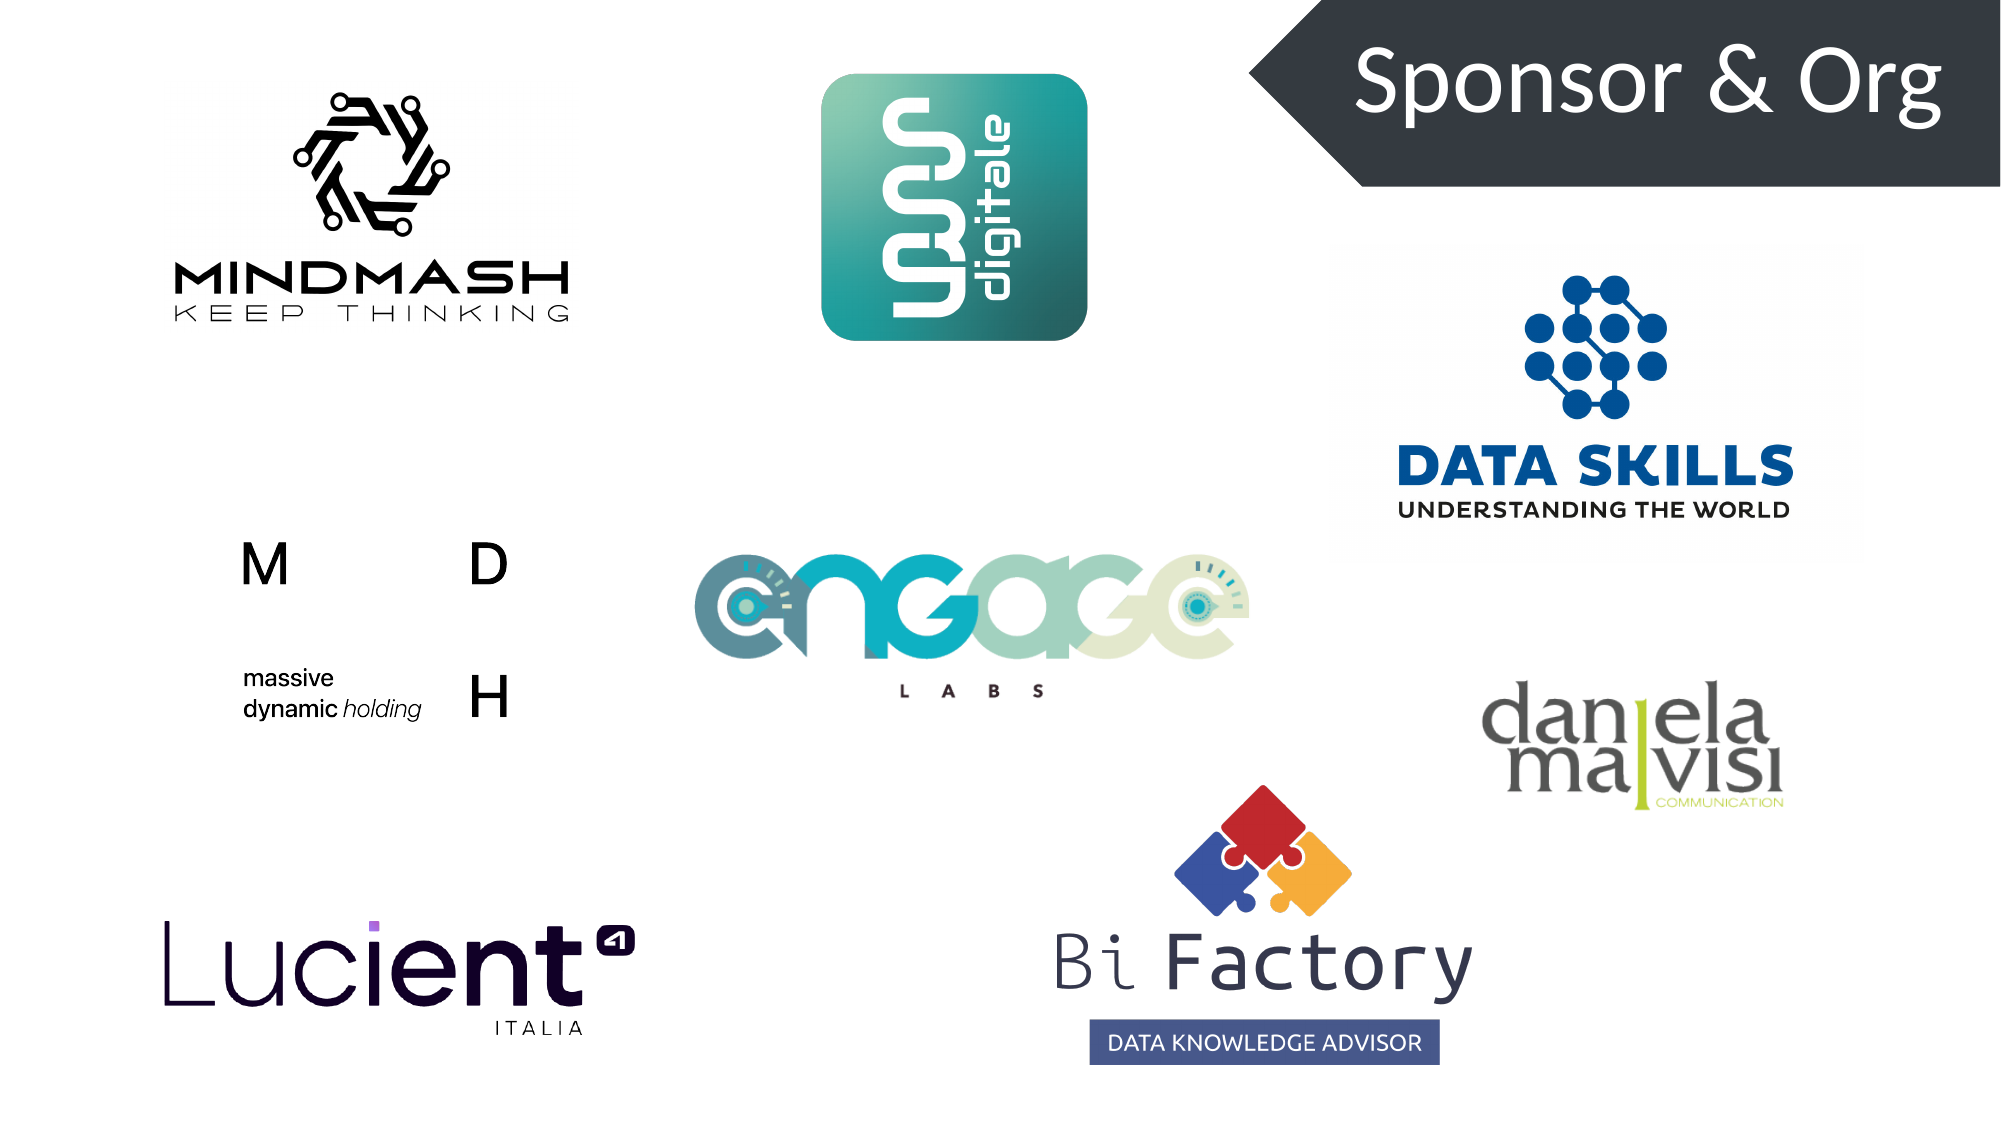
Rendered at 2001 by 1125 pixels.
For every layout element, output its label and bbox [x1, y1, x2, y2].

picture [164, 921, 635, 1035]
picture [813, 66, 1096, 349]
picture [679, 541, 1265, 706]
picture [1057, 663, 1798, 1065]
picture [164, 483, 576, 763]
picture [164, 81, 579, 333]
picture [1329, 244, 1864, 563]
